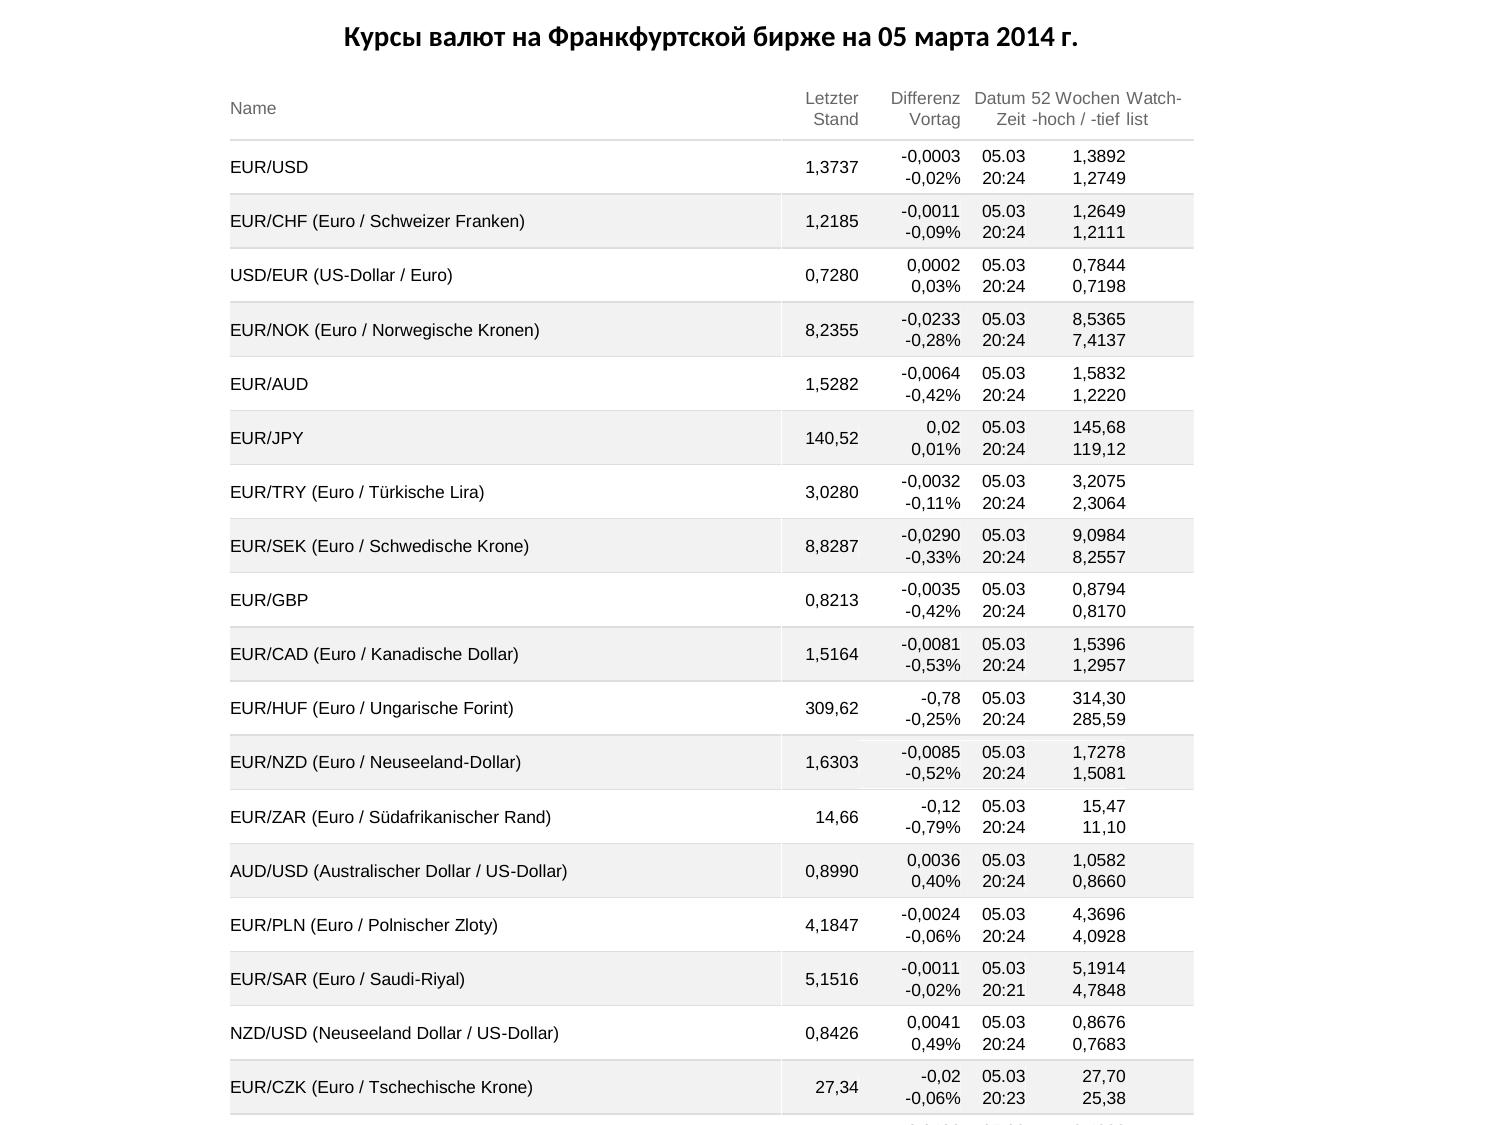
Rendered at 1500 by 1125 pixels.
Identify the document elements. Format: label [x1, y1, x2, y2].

picture [228, 18, 1194, 1125]
